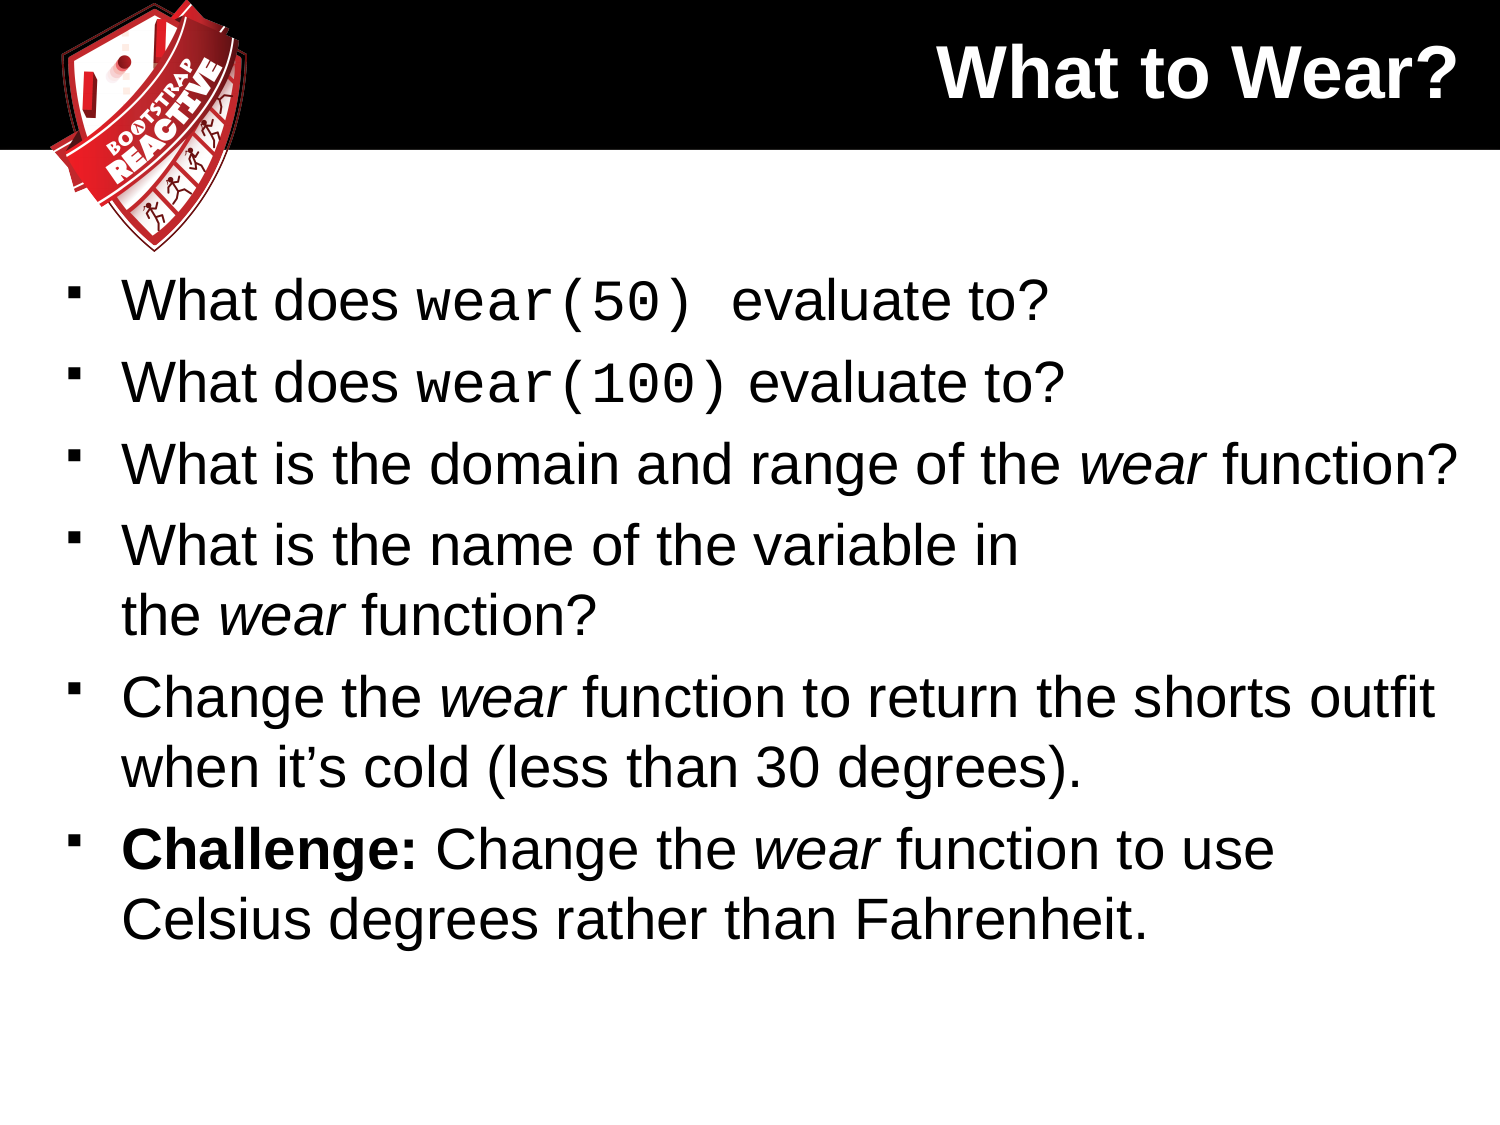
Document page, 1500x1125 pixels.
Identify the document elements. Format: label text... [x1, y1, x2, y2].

picture [50, 138, 250, 252]
title What to Wear? [50, 0, 1475, 138]
list What does wear(50) evaluate to? What does wear(100) evaluate to? What is the domain and range of the wear function? What is the name of the variable in the wear function? Change the wear function to return the shorts outfit when it’s cold (less than 30 degrees). Challenge: Change the wear function to use Celsius degrees rather than Fahrenheit. [50, 254, 1475, 998]
